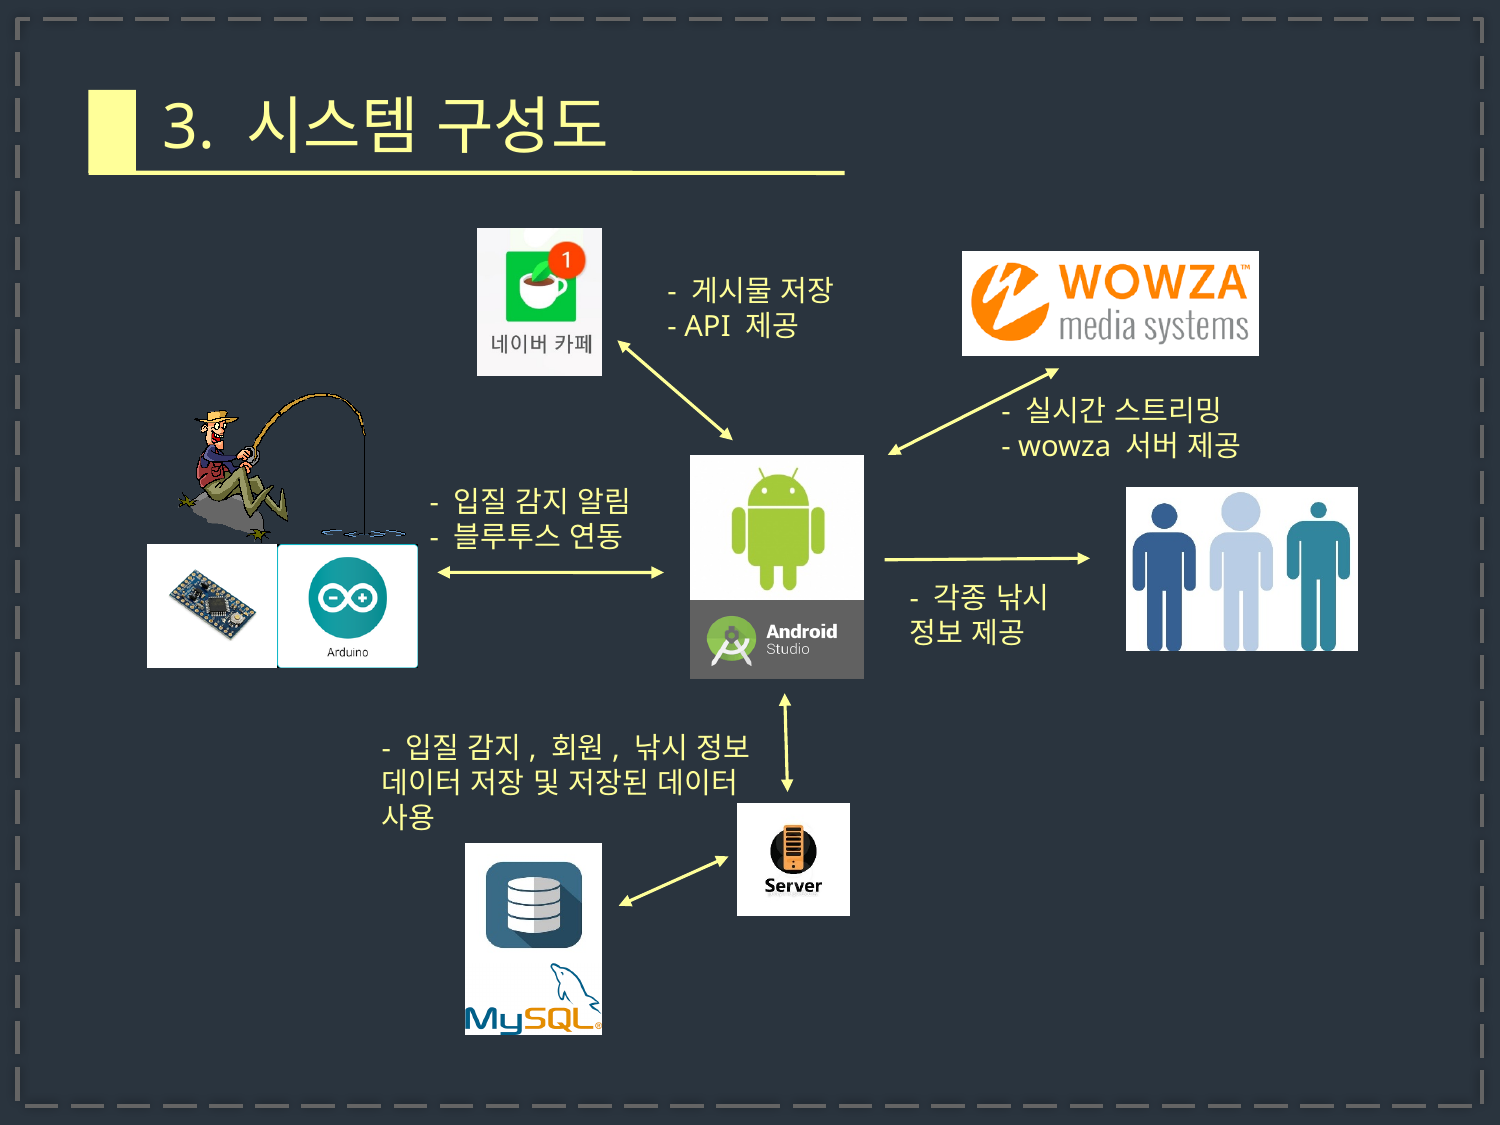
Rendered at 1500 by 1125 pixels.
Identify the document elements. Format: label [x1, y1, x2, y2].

text_box [617, 340, 733, 441]
text_box [17, 18, 1483, 1107]
text_box [784, 693, 788, 793]
text_box [0, 0, 1500, 1125]
text_box [618, 856, 729, 906]
text_box [887, 368, 1060, 455]
